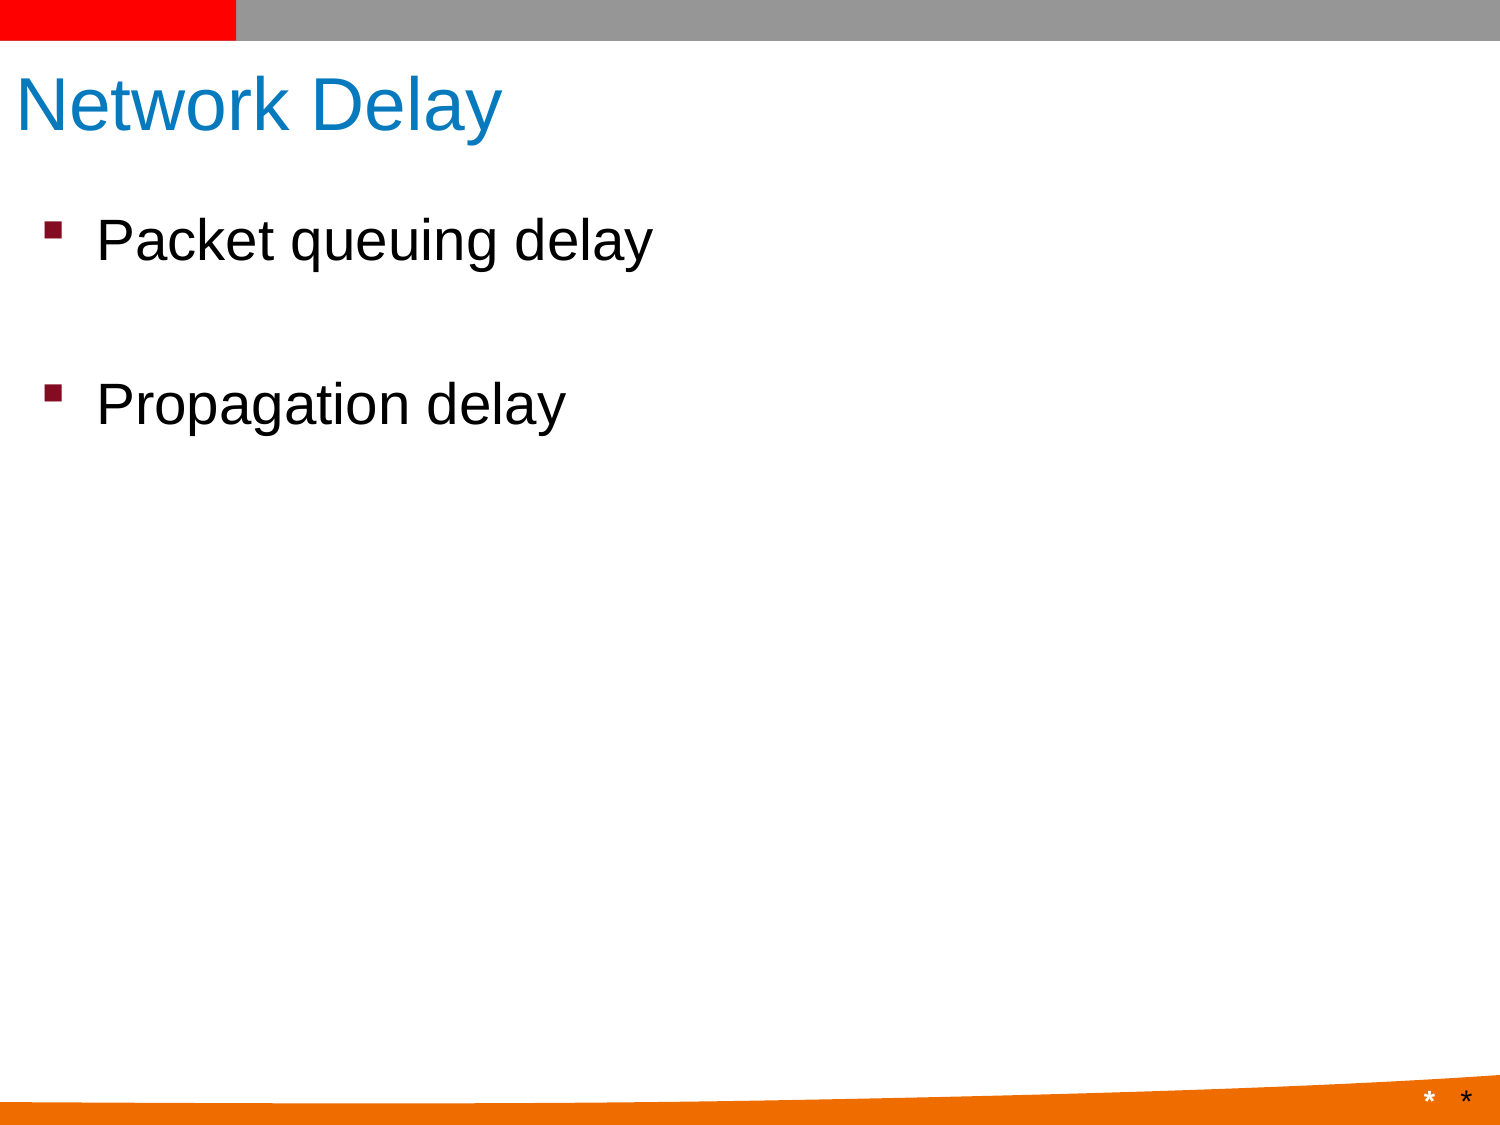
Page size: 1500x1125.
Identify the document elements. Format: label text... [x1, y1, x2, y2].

title Network Delay [0, 47, 1463, 252]
slide_number * [1137, 1074, 1488, 1116]
list Packet queuing delay Propagation delay [24, 194, 1488, 1059]
